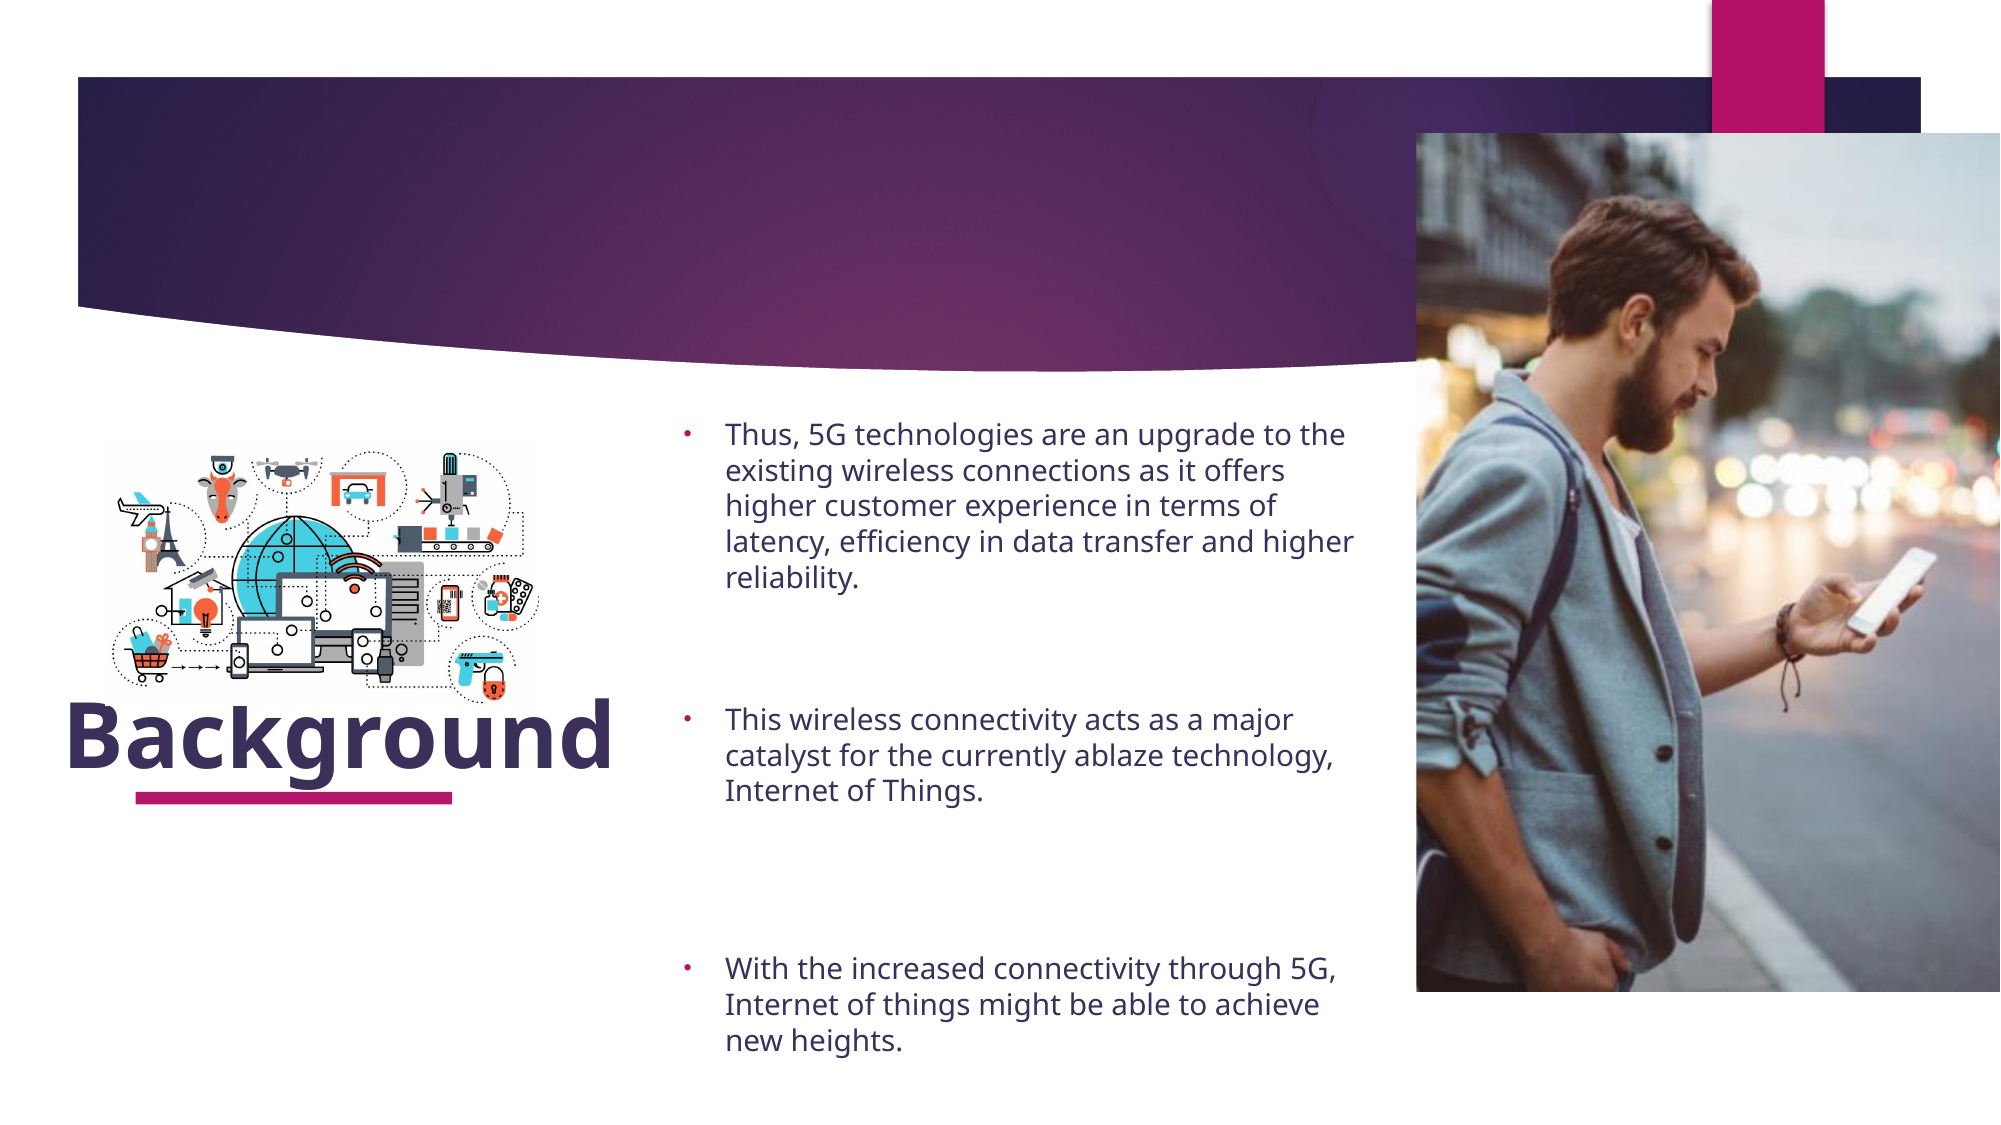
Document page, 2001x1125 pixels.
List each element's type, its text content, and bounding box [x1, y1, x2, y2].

picture [1416, 133, 2000, 992]
title Background [62, 621, 668, 790]
picture [104, 438, 539, 706]
list [668, 726, 1373, 1112]
list Thus, 5G technologies are an upgrade to the existing wireless connections as it offers higher customer experience in terms of latency, efficiency in data transfer and higher reliability. This wireless connectivity acts as a major catalyst for the currently ablaze technology, Internet of Things. With the increased connectivity through 5G, Internet of things might be able to achieve new heights. [668, 408, 1373, 726]
